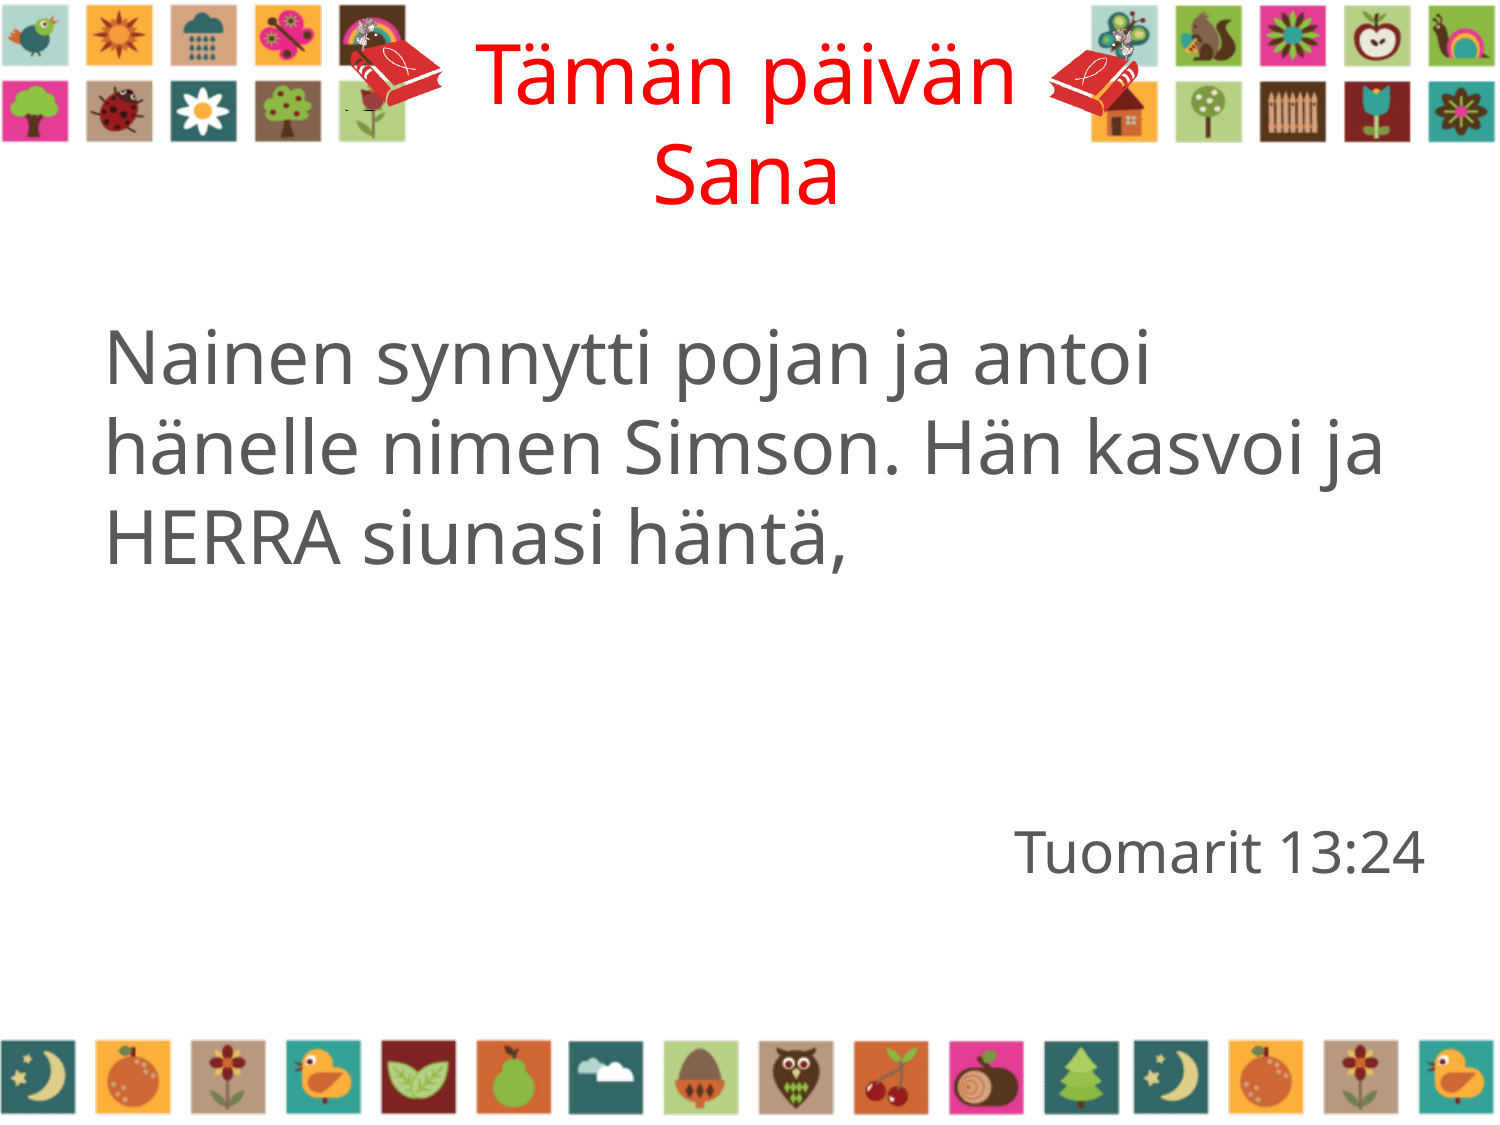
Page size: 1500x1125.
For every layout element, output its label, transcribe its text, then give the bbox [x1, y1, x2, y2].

picture [1016, 3, 1500, 150]
picture [0, 3, 475, 150]
text_box Nainen synnytti pojan ja antoi hänelle nimen Simson. Hän kasvoi ja HERRA siunasi häntä, [88, 302, 1436, 588]
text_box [0, 1028, 1500, 1118]
text_box Tuomarit 13:24 [808, 807, 1441, 893]
text_box Tämän päivän Sana [414, 13, 1080, 229]
